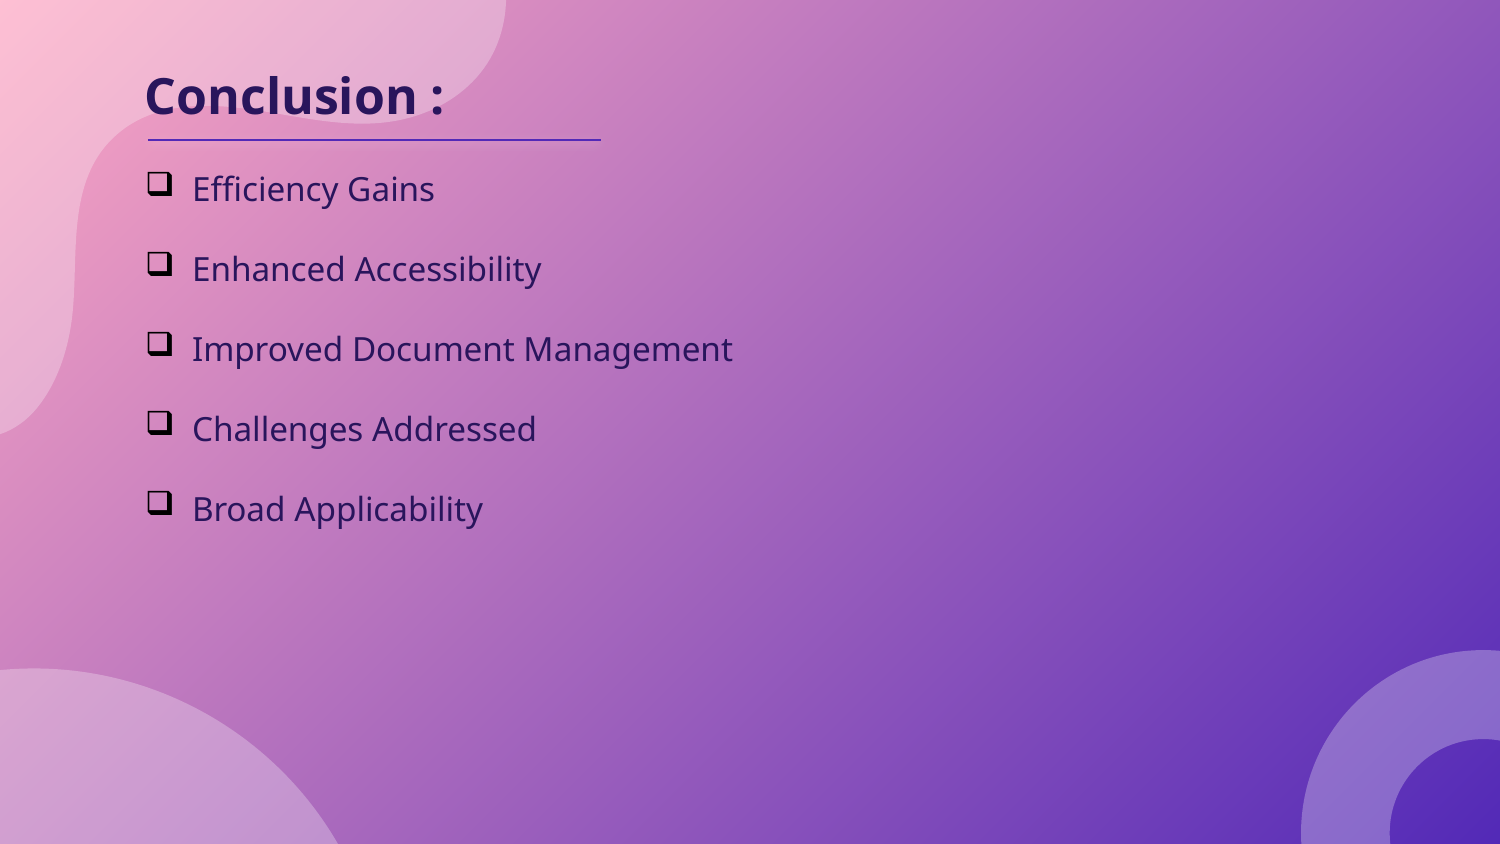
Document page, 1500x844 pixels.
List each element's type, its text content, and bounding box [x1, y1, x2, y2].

text_box Conclusion : [130, 57, 554, 133]
text_box Efficiency Gains Enhanced Accessibility Improved Document Management Challenges Addressed Broad Applicability [130, 160, 1072, 536]
